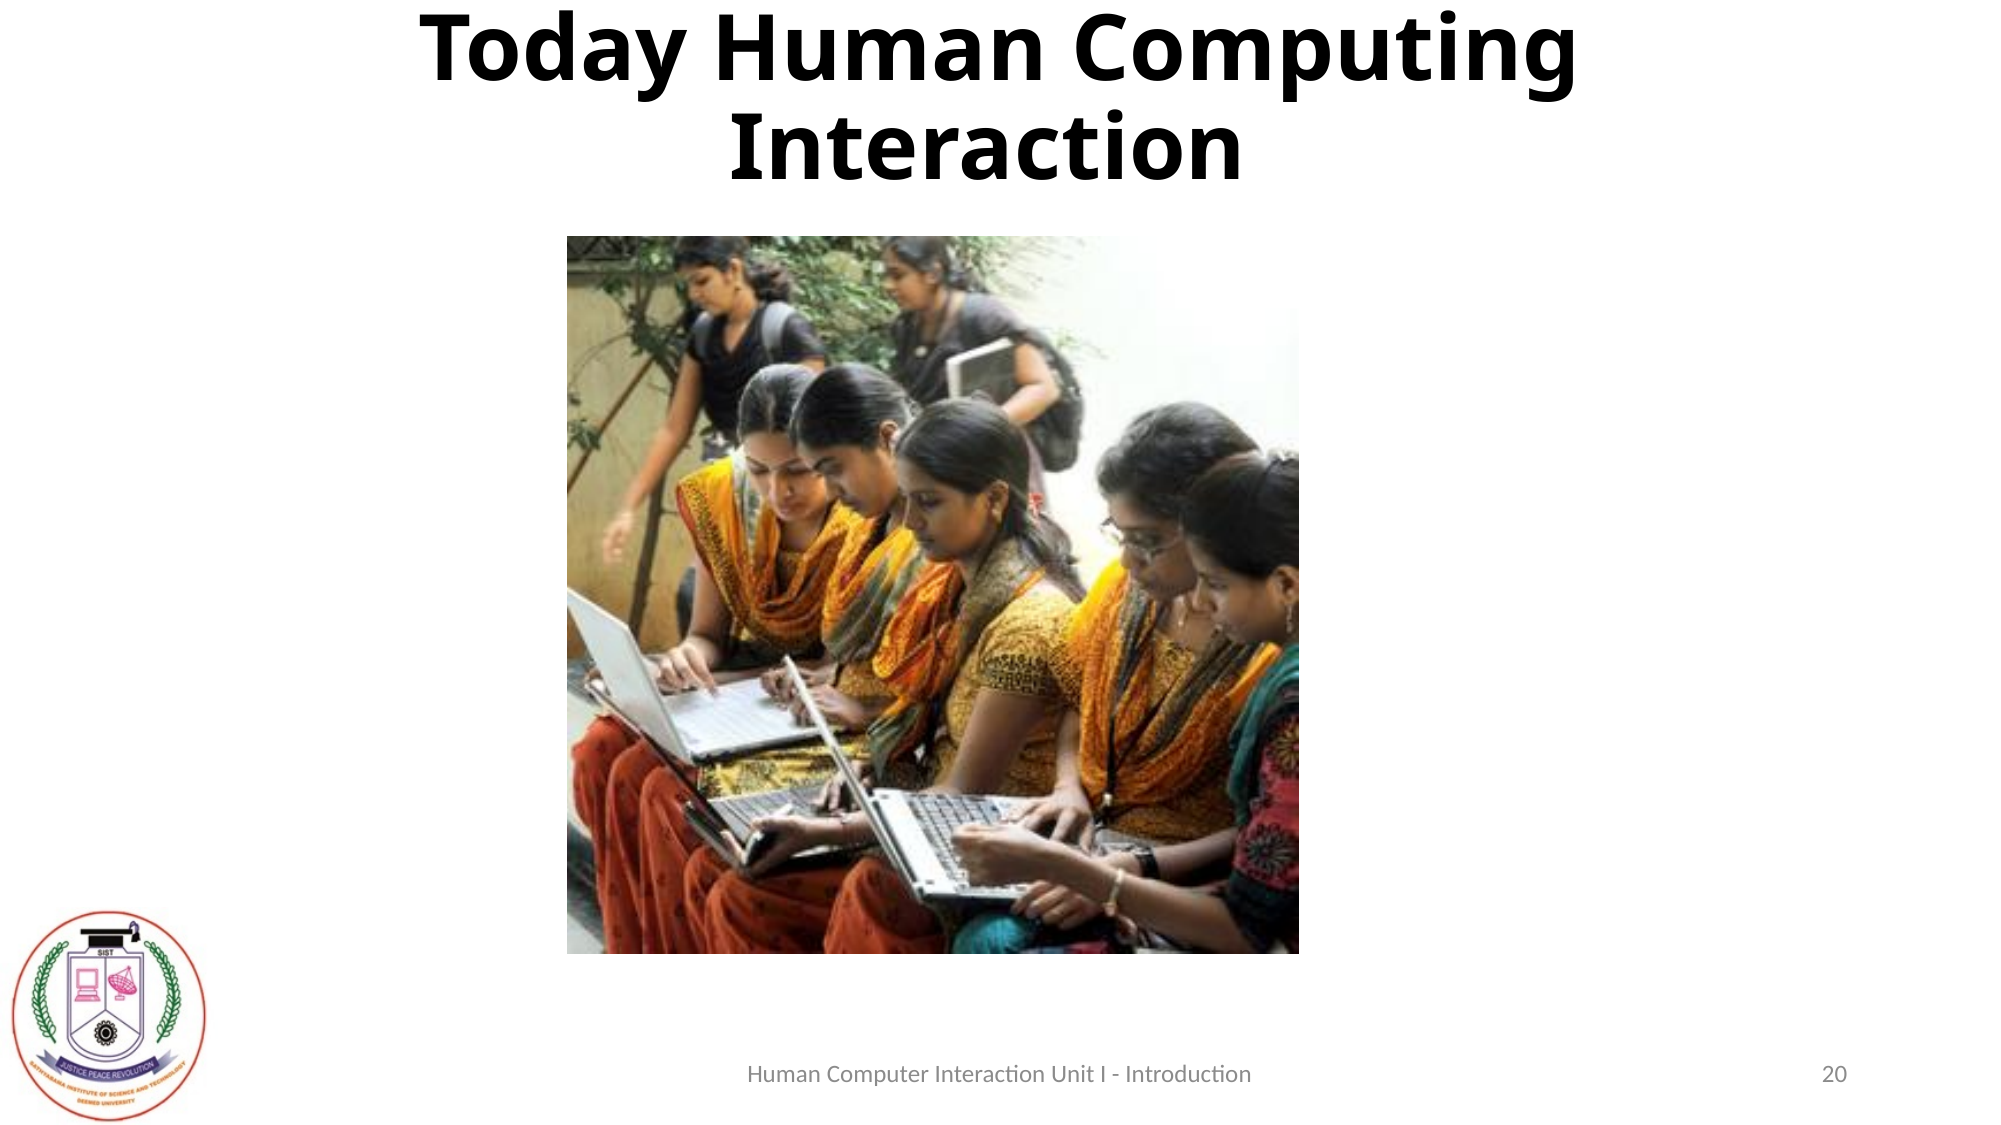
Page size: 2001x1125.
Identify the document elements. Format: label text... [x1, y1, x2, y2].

footer Human Computer Interaction Unit I - Introduction [662, 1045, 1338, 1103]
text_box [67, 362, 1921, 1045]
picture [567, 236, 1299, 954]
picture [0, 907, 218, 1125]
slide_number 20 [1412, 1045, 1863, 1103]
title Today Human Computing Interaction [137, 30, 1863, 181]
